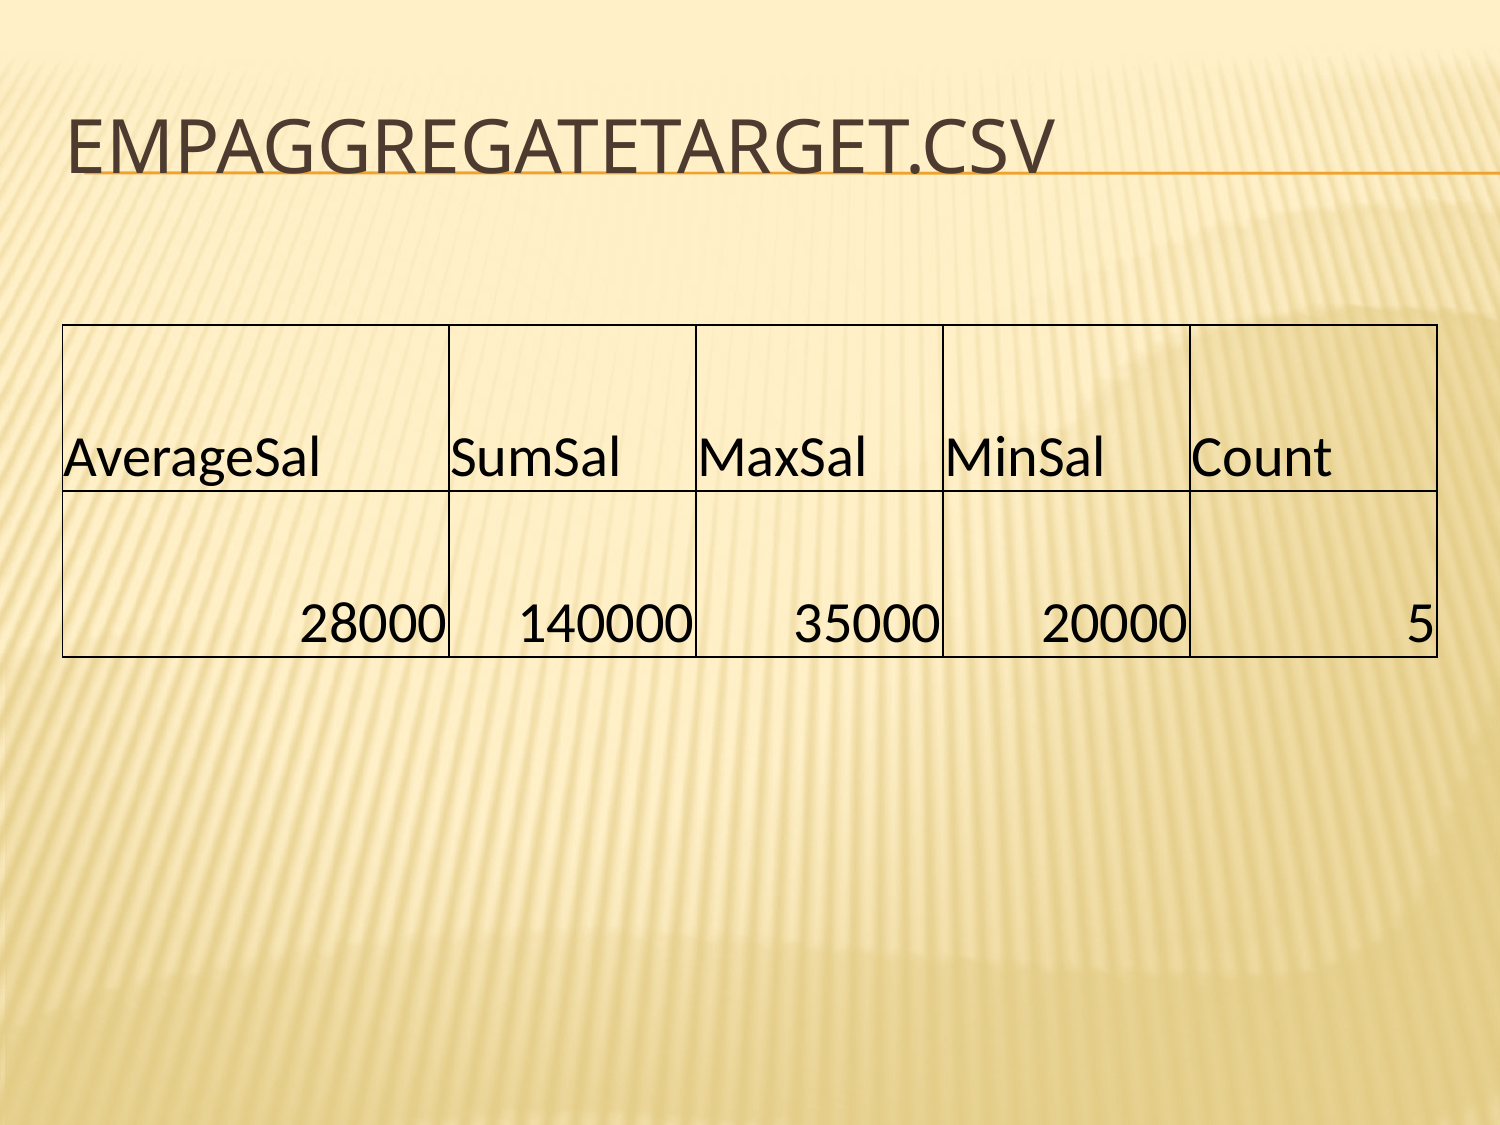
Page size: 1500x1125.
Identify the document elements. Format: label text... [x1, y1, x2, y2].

table_cell 28000 [63, 492, 448, 656]
title EmpAggregateTArget.csv [50, 75, 1475, 213]
table_header SumSal [450, 326, 695, 490]
table_header Count [1191, 326, 1436, 490]
table_header AverageSal [63, 326, 448, 490]
table_cell 35000 [697, 492, 942, 656]
table_cell 140000 [450, 492, 695, 656]
table_cell 5 [1191, 492, 1436, 656]
table_cell 20000 [944, 492, 1189, 656]
table_header MaxSal [697, 326, 942, 490]
table_header MinSal [944, 326, 1189, 490]
